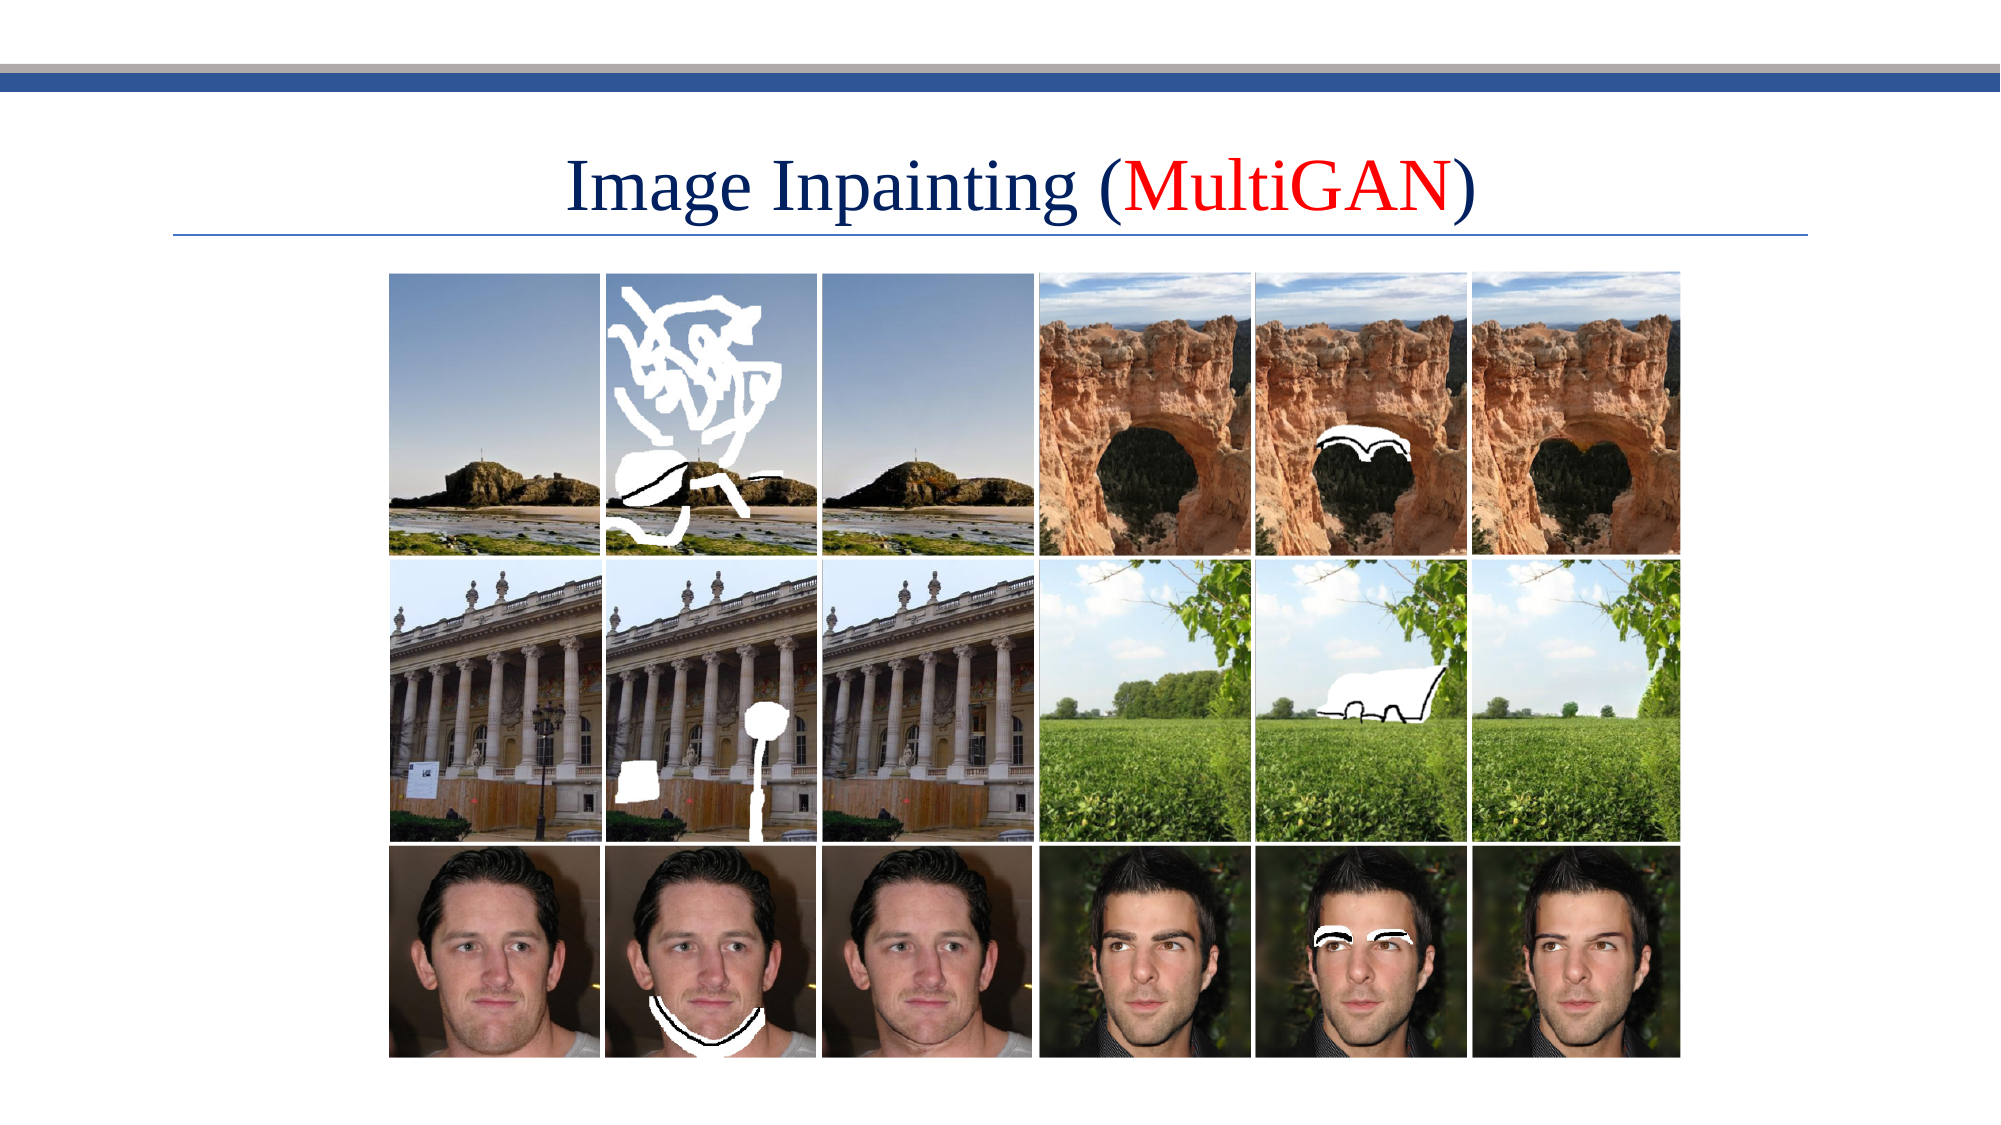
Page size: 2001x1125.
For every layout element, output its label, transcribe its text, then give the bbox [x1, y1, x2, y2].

picture [367, 271, 1681, 1062]
text_box Image Inpainting (MultiGAN) [235, 128, 1808, 234]
text_box [0, 63, 2000, 72]
text_box [0, 72, 2000, 93]
